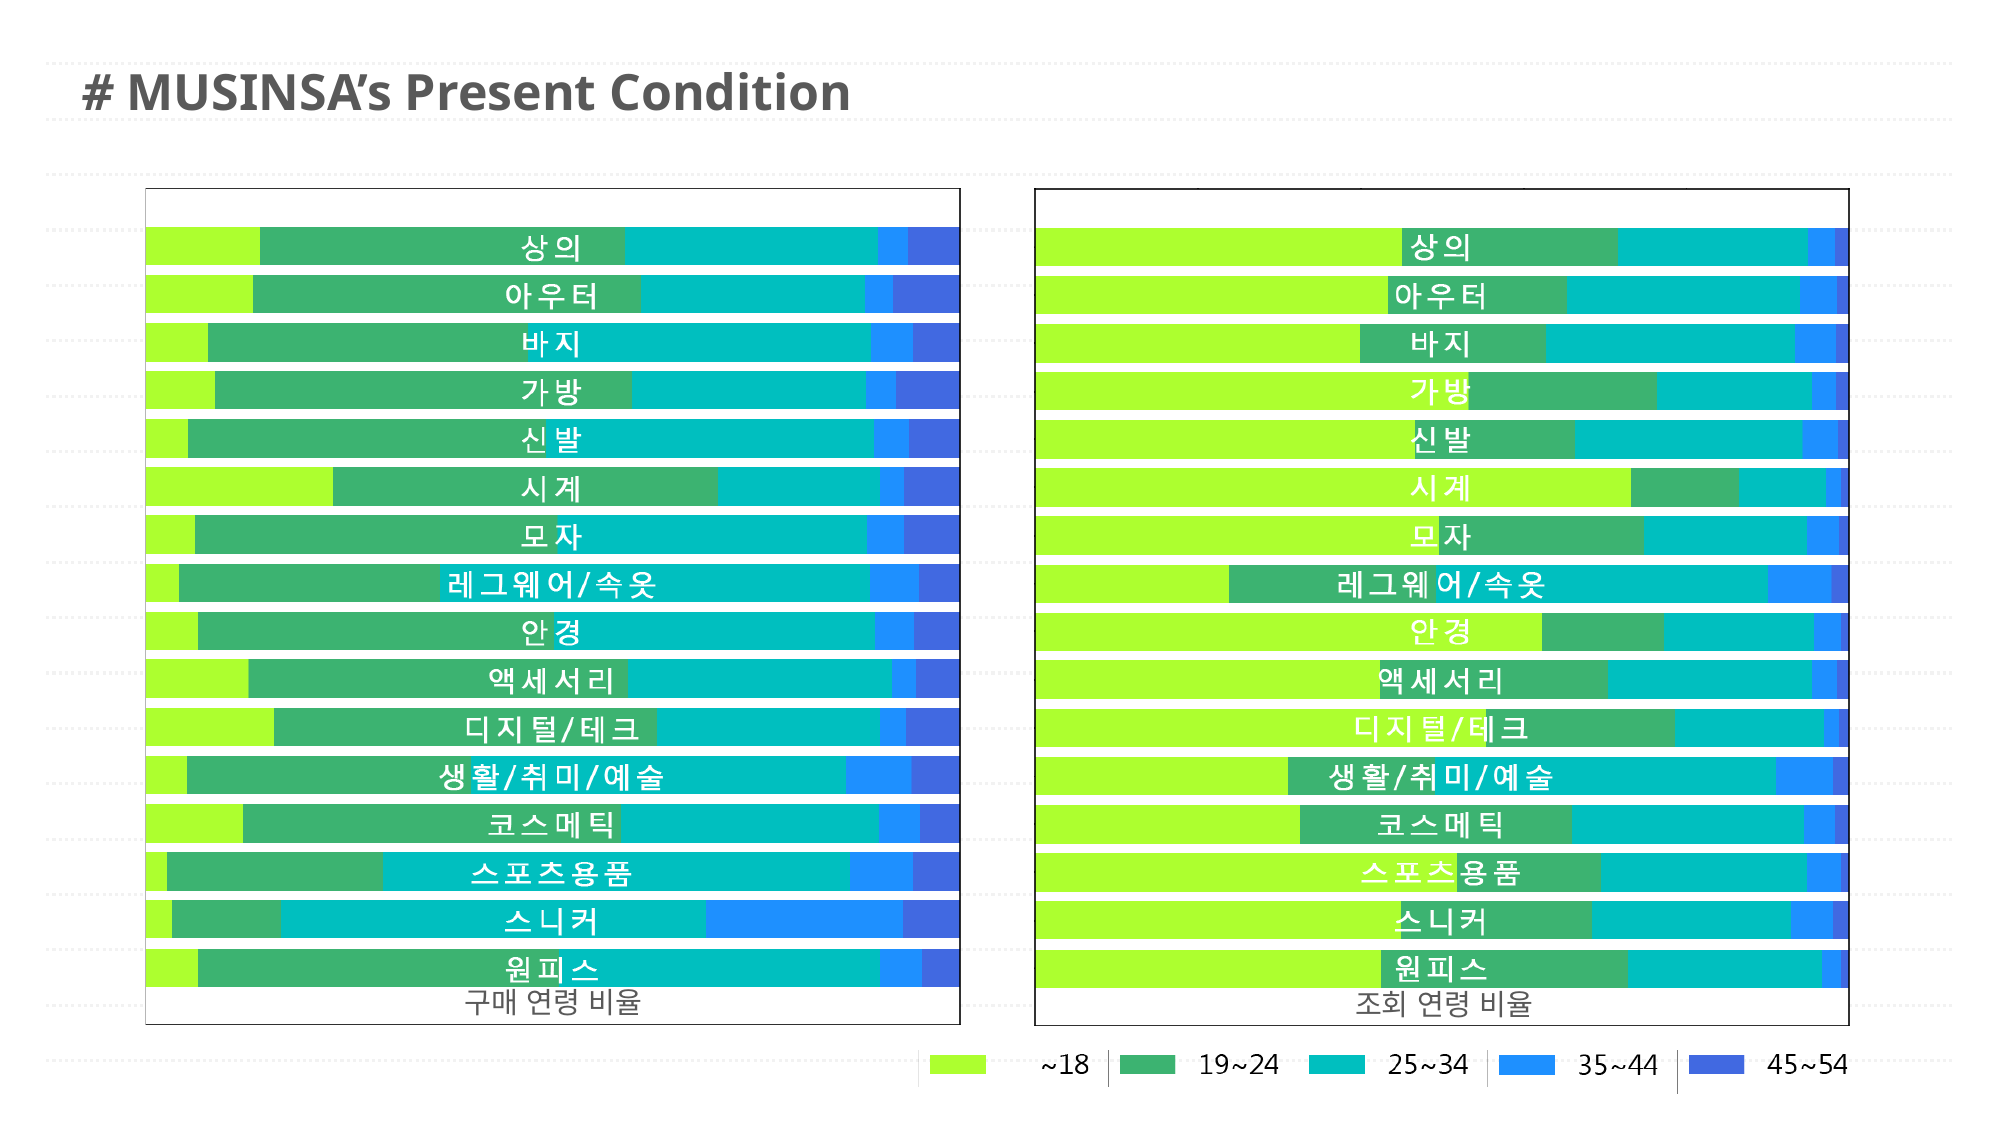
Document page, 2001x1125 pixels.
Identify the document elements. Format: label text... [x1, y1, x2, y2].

text_box # MUSINSA’s Present Condition [66, 53, 1945, 129]
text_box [1033, 188, 1855, 1030]
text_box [145, 188, 963, 1028]
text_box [918, 1050, 1848, 1095]
